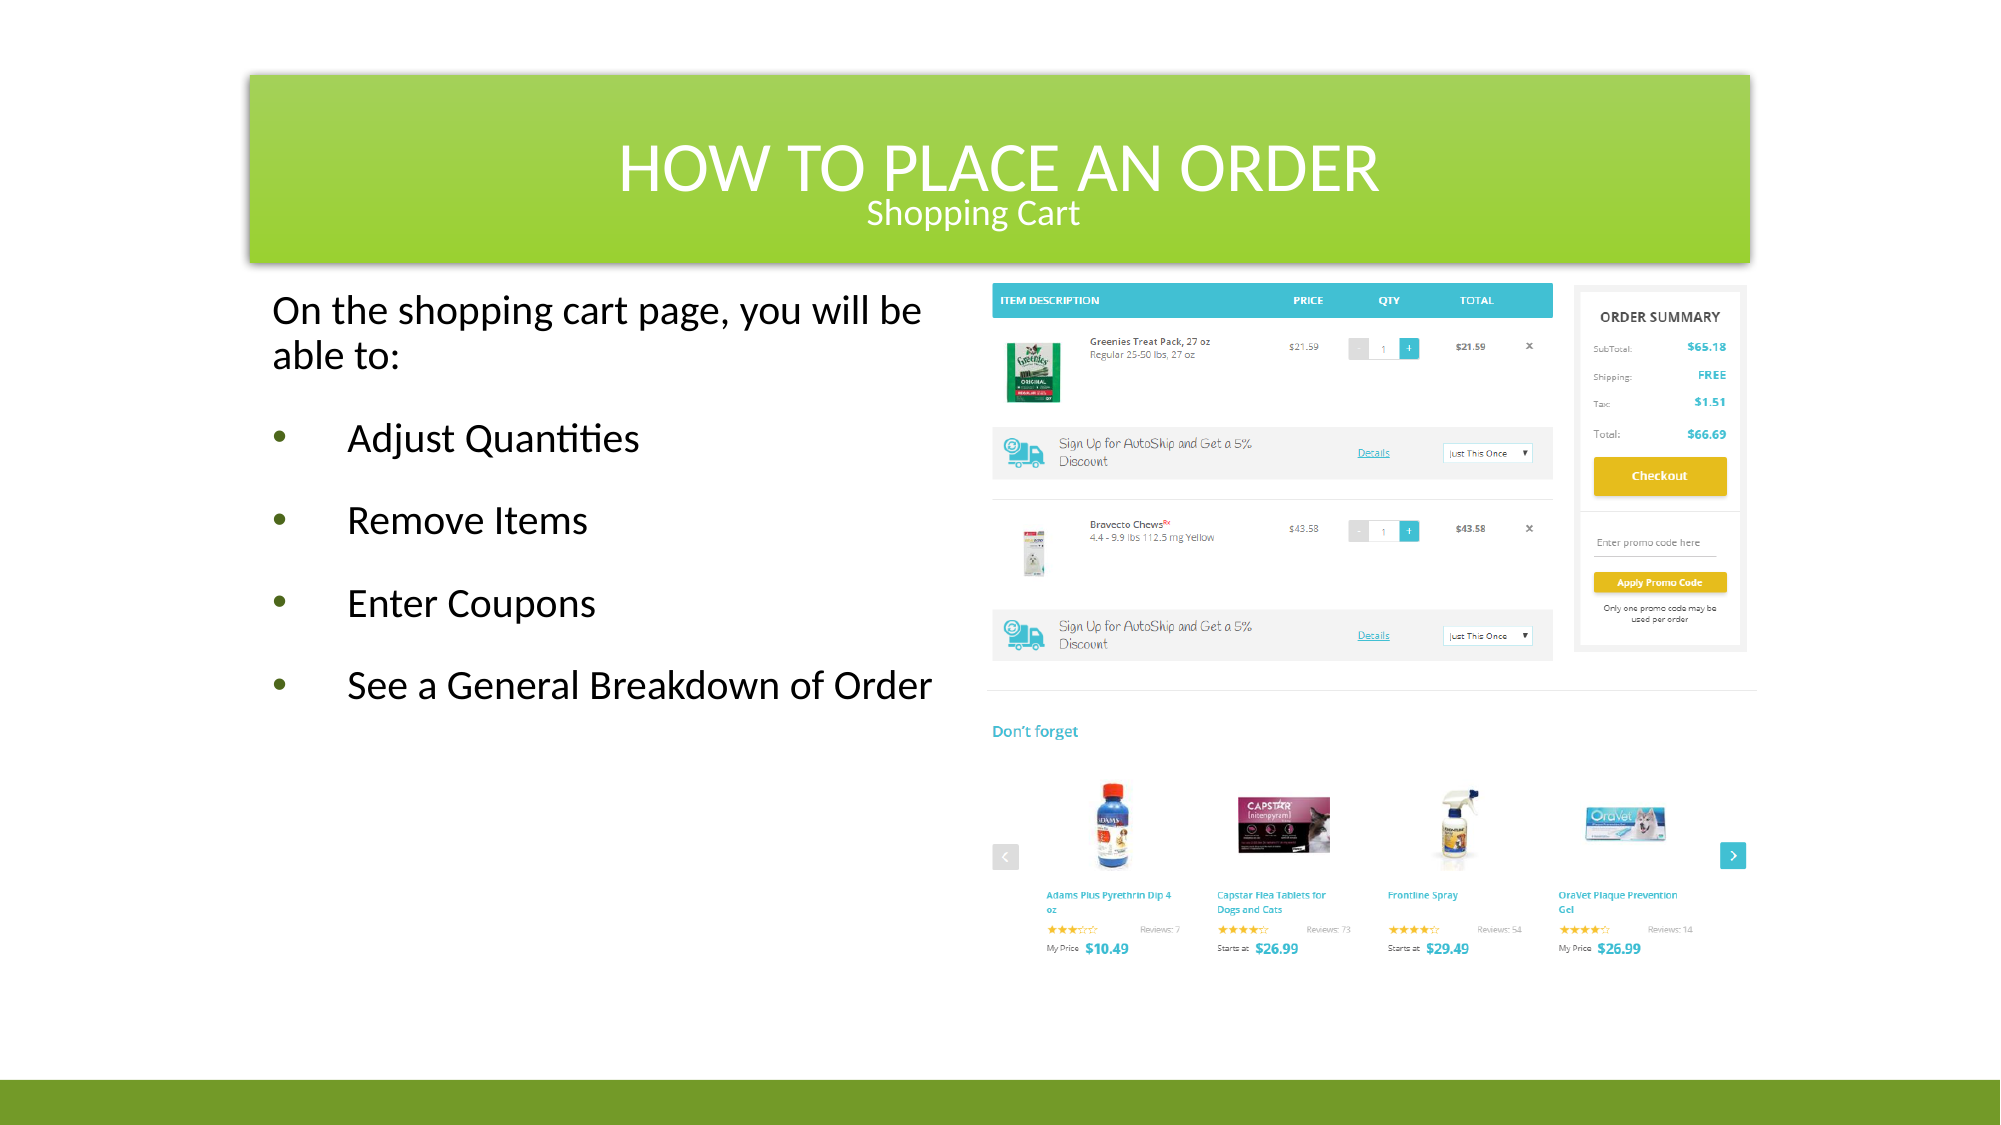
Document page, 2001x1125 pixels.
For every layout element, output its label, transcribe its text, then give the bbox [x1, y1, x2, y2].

title How to place an order [249, 75, 1750, 263]
picture [987, 281, 1767, 966]
list On the shopping cart page, you will be able to: Adjust Quantities Remove Items Enter Coupons See a General Breakdown of Order [249, 281, 988, 1014]
text_box Shopping Cart [851, 180, 1482, 241]
